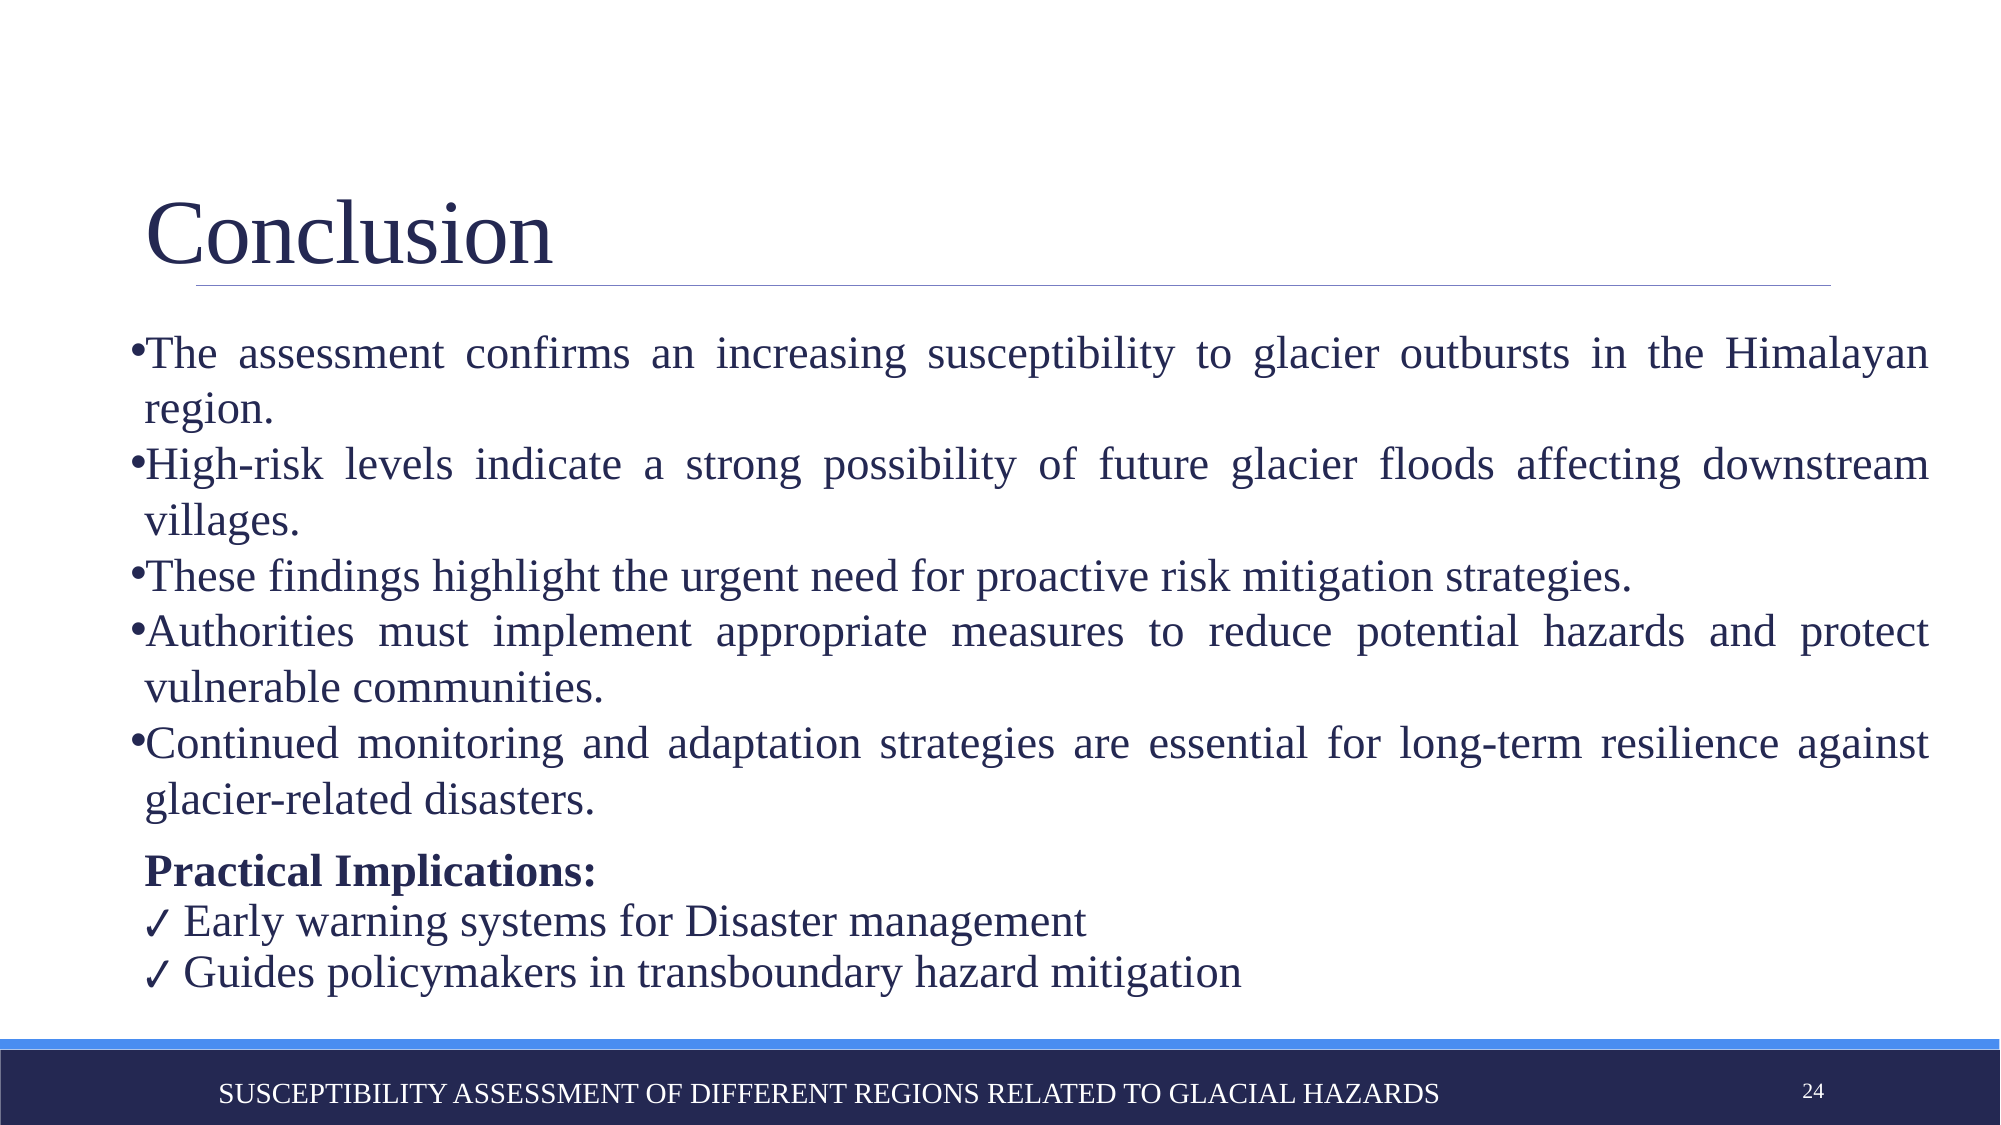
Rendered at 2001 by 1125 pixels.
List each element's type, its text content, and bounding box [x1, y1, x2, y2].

slide_number 24 [1624, 1059, 1840, 1120]
title Conclusion [130, 51, 1781, 290]
footer Susceptibility assessment of different regions related to glacial hazards [68, 1059, 1599, 1125]
list The assessment confirms an increasing susceptibility to glacier outbursts in the Himalayan region. High-risk levels indicate a strong possibility of future glacier floods affecting downstream villages. These findings highlight the urgent need for proactive risk mitigation strategies. Authorities must implement appropriate measures to reduce potential hazards and protect vulnerable communities. Continued monitoring and adaptation strategies are essential for long-term resilience against glacier-related disasters. Practical Implications: ✔ Early warning systems for Disaster management ✔ Guides policymakers in transboundary hazard mitigation [130, 314, 1933, 1011]
